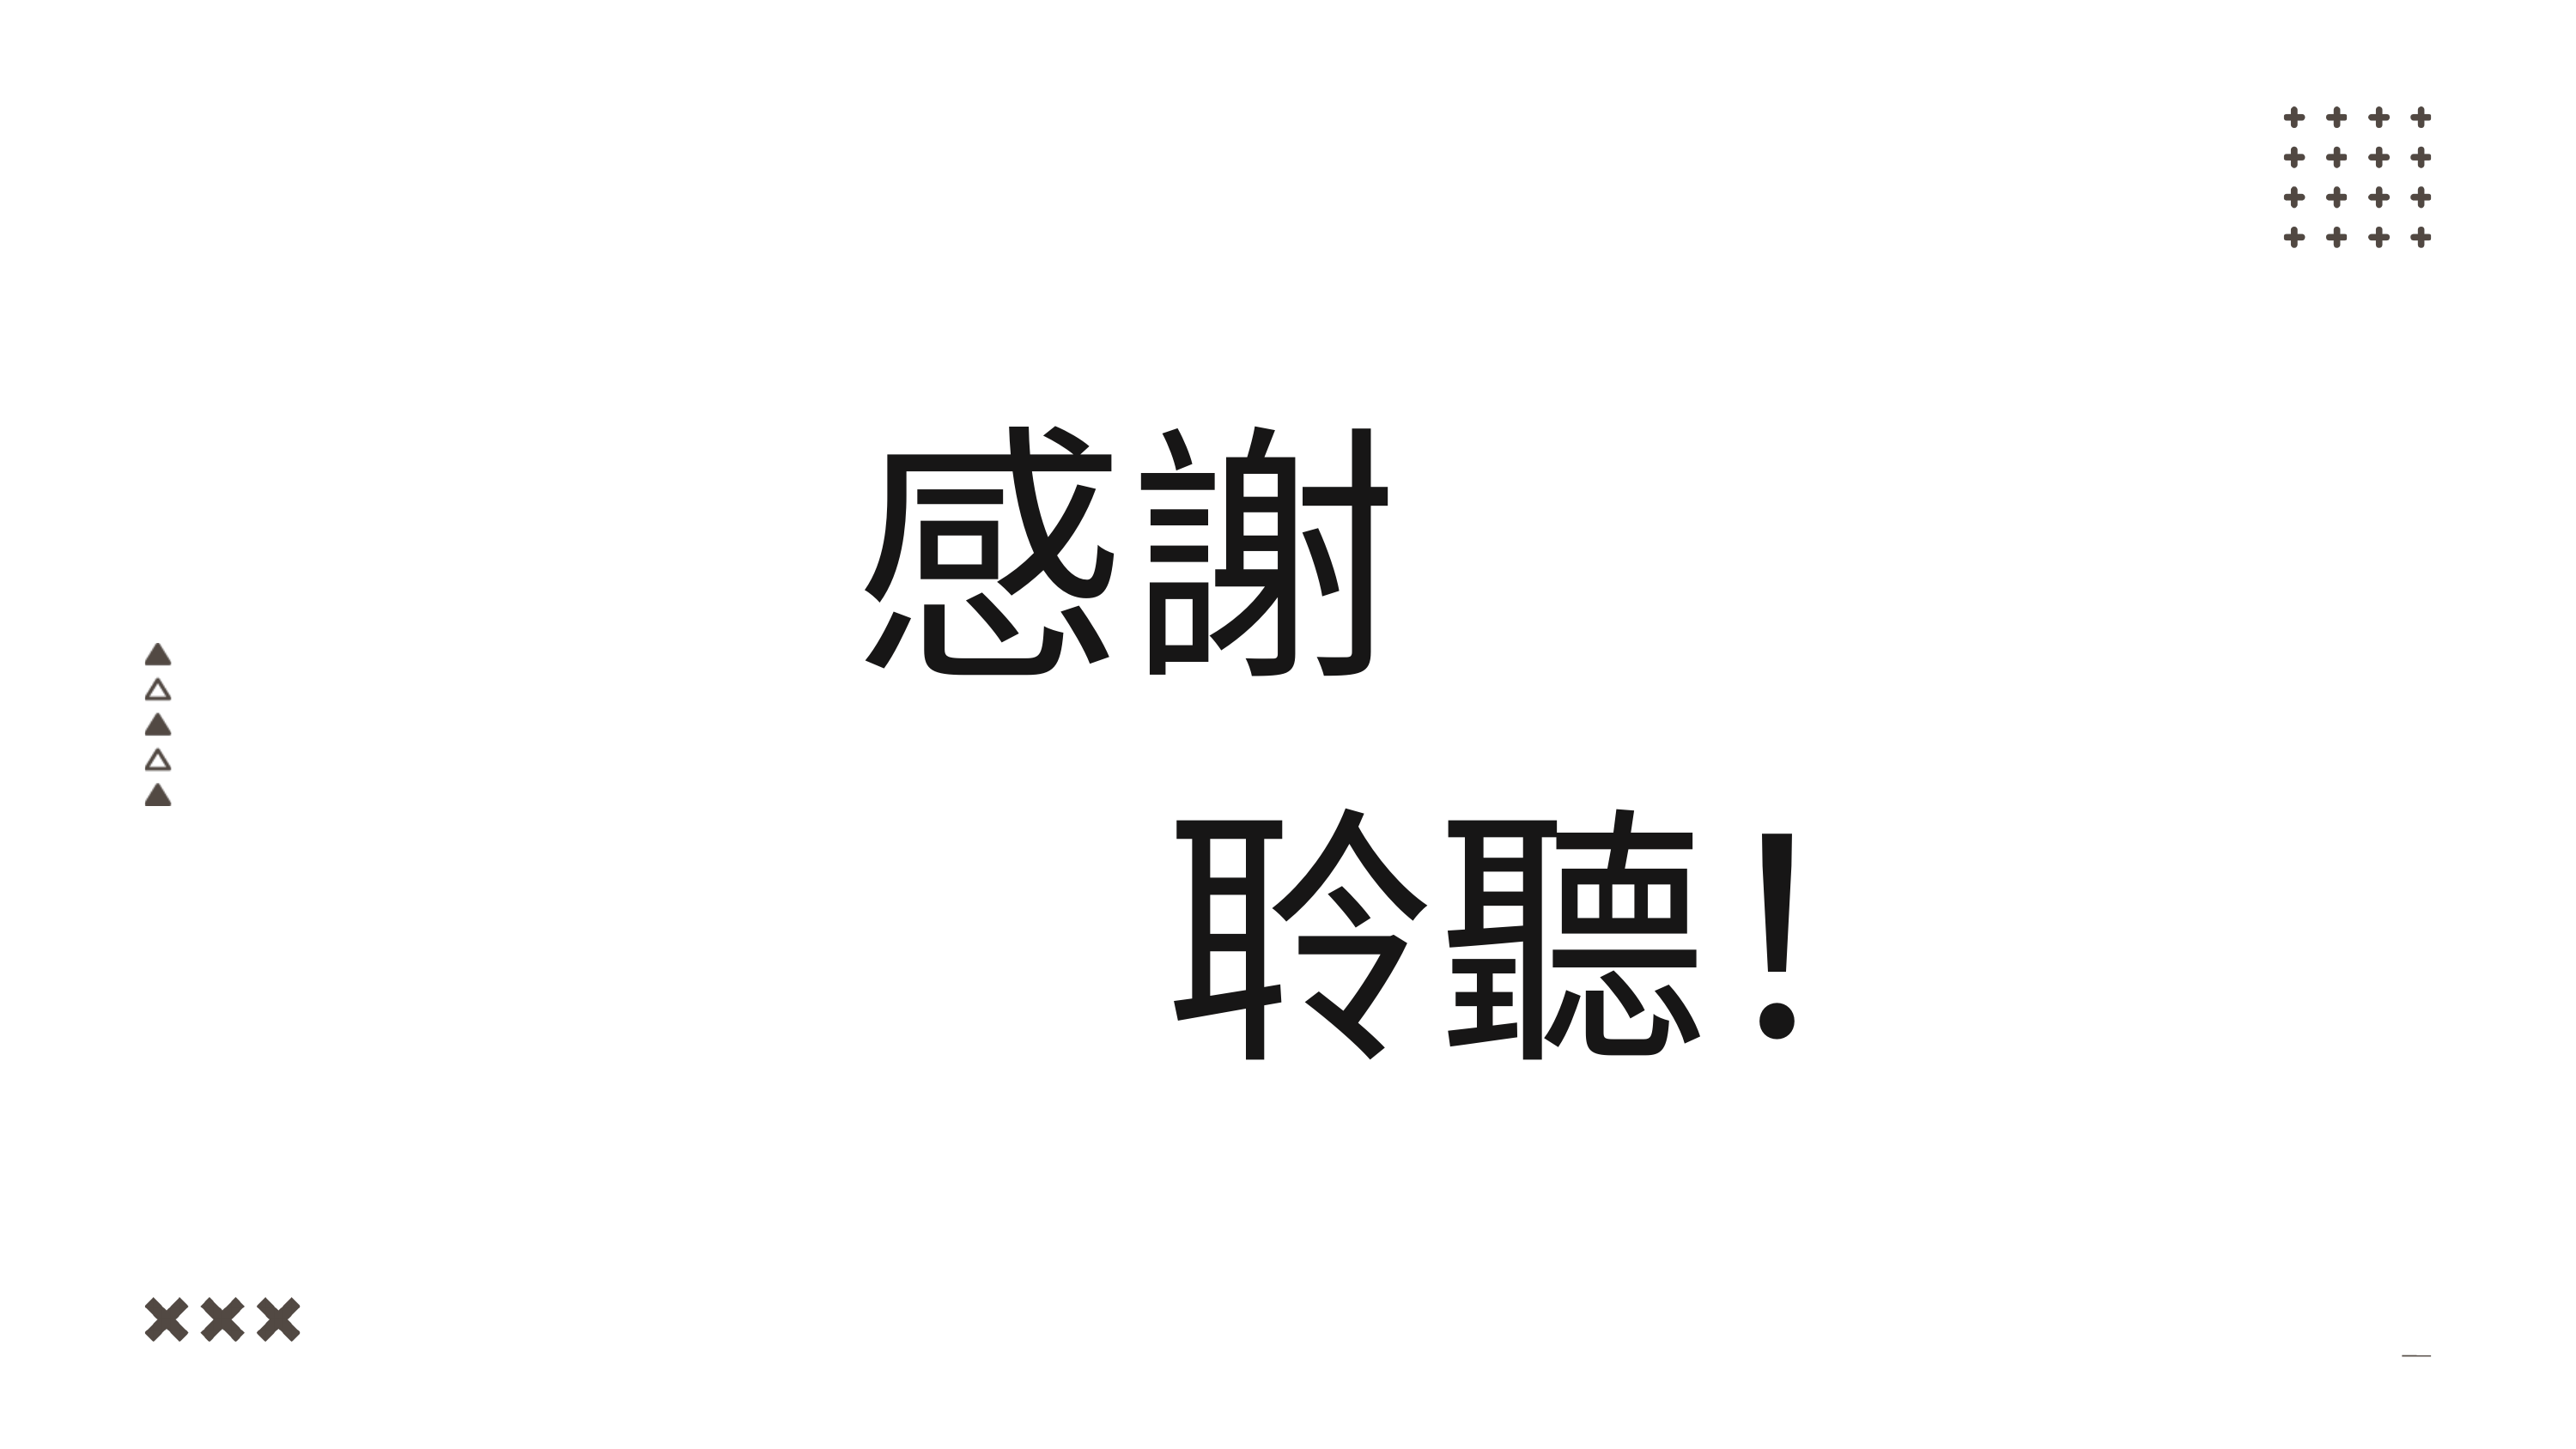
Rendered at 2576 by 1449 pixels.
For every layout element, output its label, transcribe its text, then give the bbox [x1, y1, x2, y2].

text_box [144, 1297, 301, 1342]
text_box 感謝 聆聽！ [853, 329, 2176, 1094]
text_box [144, 643, 172, 806]
text_box [2367, 106, 2432, 252]
text_box [2283, 106, 2348, 252]
